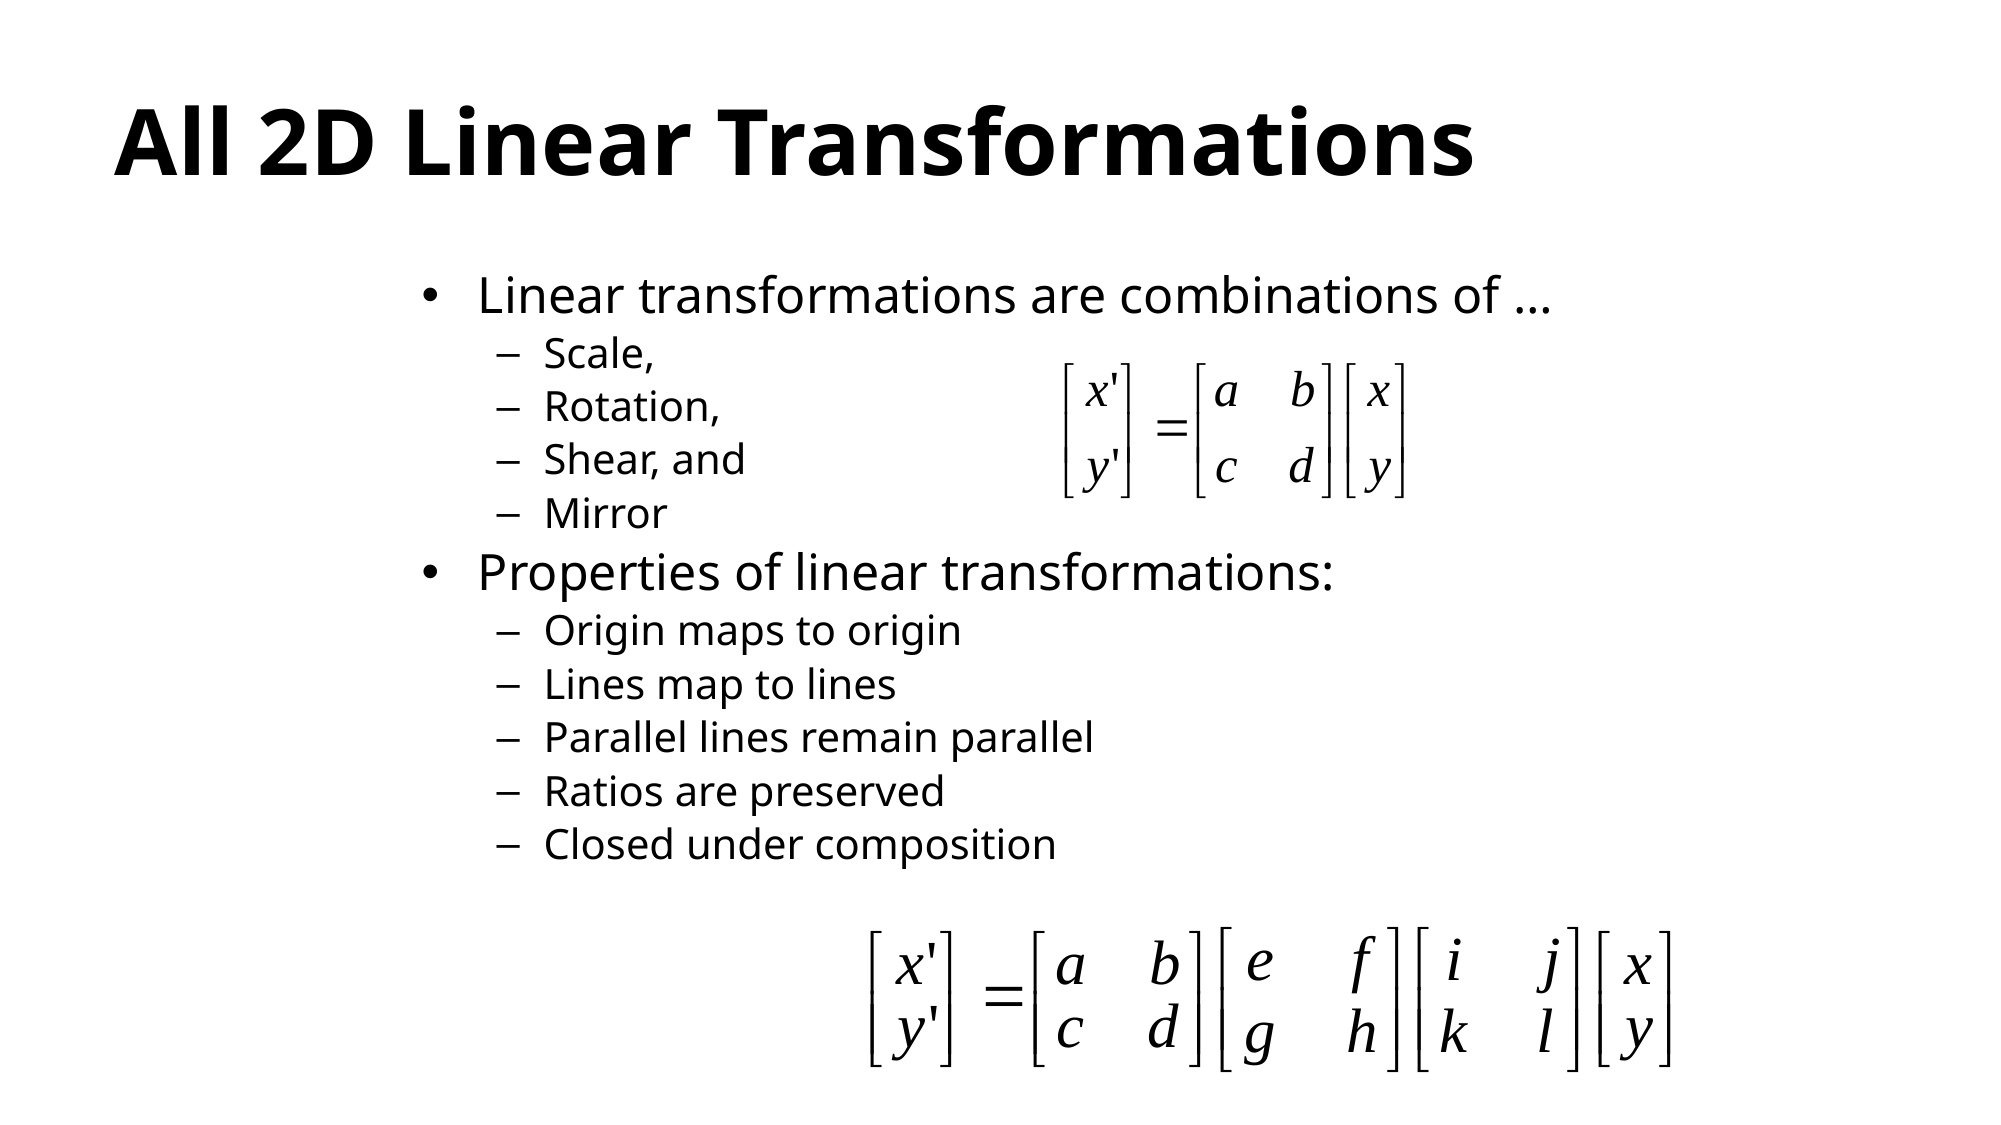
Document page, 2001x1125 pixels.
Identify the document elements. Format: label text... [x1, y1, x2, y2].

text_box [1052, 354, 1426, 508]
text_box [855, 915, 1697, 1084]
title All 2D Linear Transformations [99, 45, 1900, 233]
list Linear transformations are combinations of … Scale, Rotation, Shear, and Mirror Properties of linear transformations: Origin maps to origin Lines map to lines Parallel lines remain parallel Ratios are preserved Closed under composition [406, 262, 1594, 1005]
